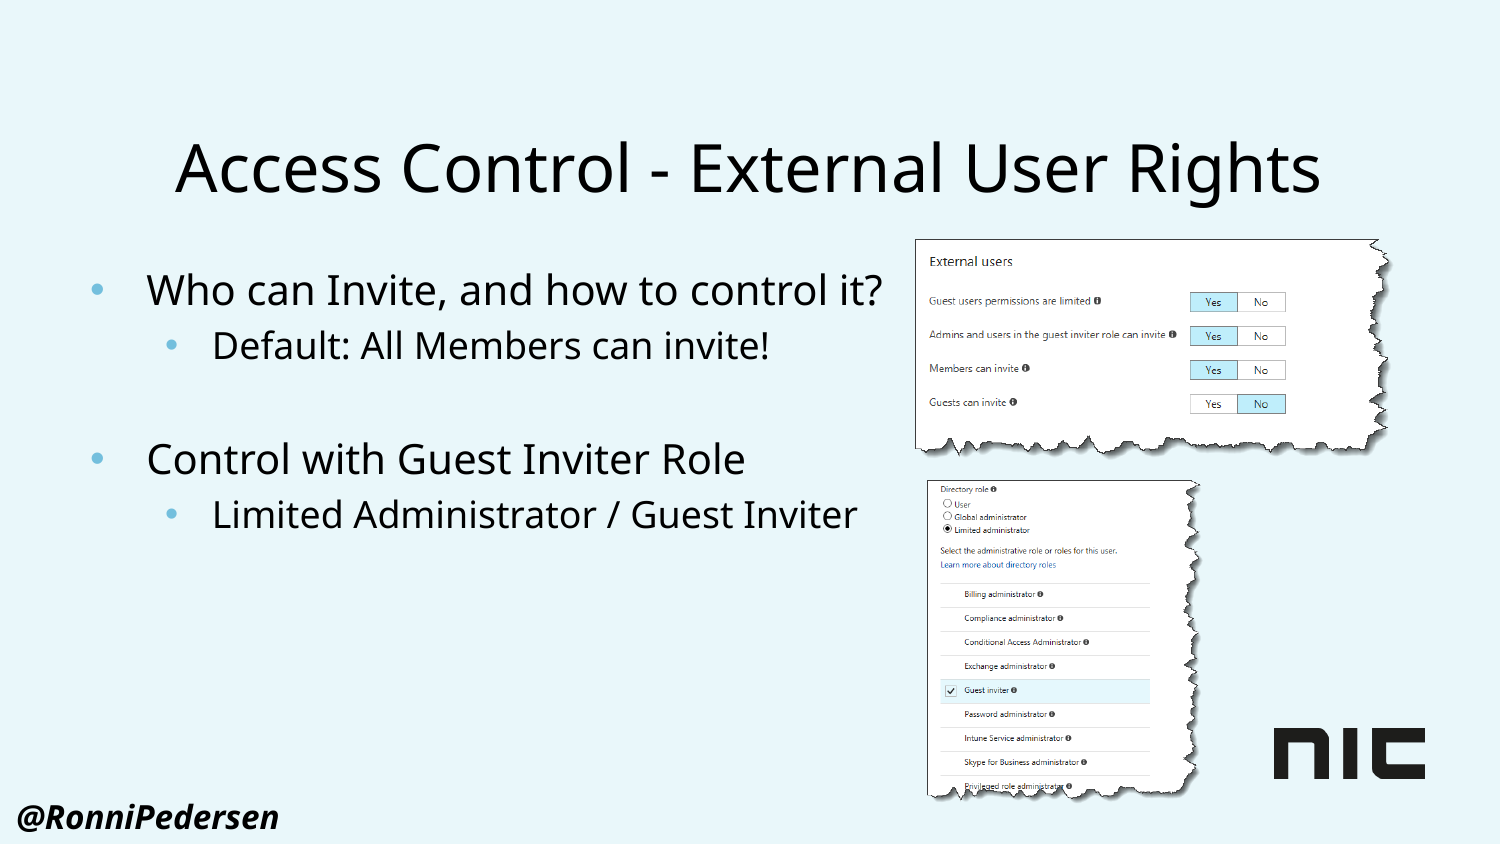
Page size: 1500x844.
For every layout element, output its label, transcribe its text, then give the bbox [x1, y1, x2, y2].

list Who can Invite, and how to control it? Default: All Members can invite! Control with Guest Inviter Role Limited Administrator / Guest Inviter [1218, 256, 1425, 694]
picture [0, 0, 1500, 844]
title Access Control - External User Rights [75, 91, 1425, 242]
text_box @RonniPedersen [1, 788, 295, 844]
list Who can Invite, and how to control it? Default: All Members can invite! Control with Guest Inviter Role Limited Administrator / Guest Inviter [75, 256, 921, 694]
